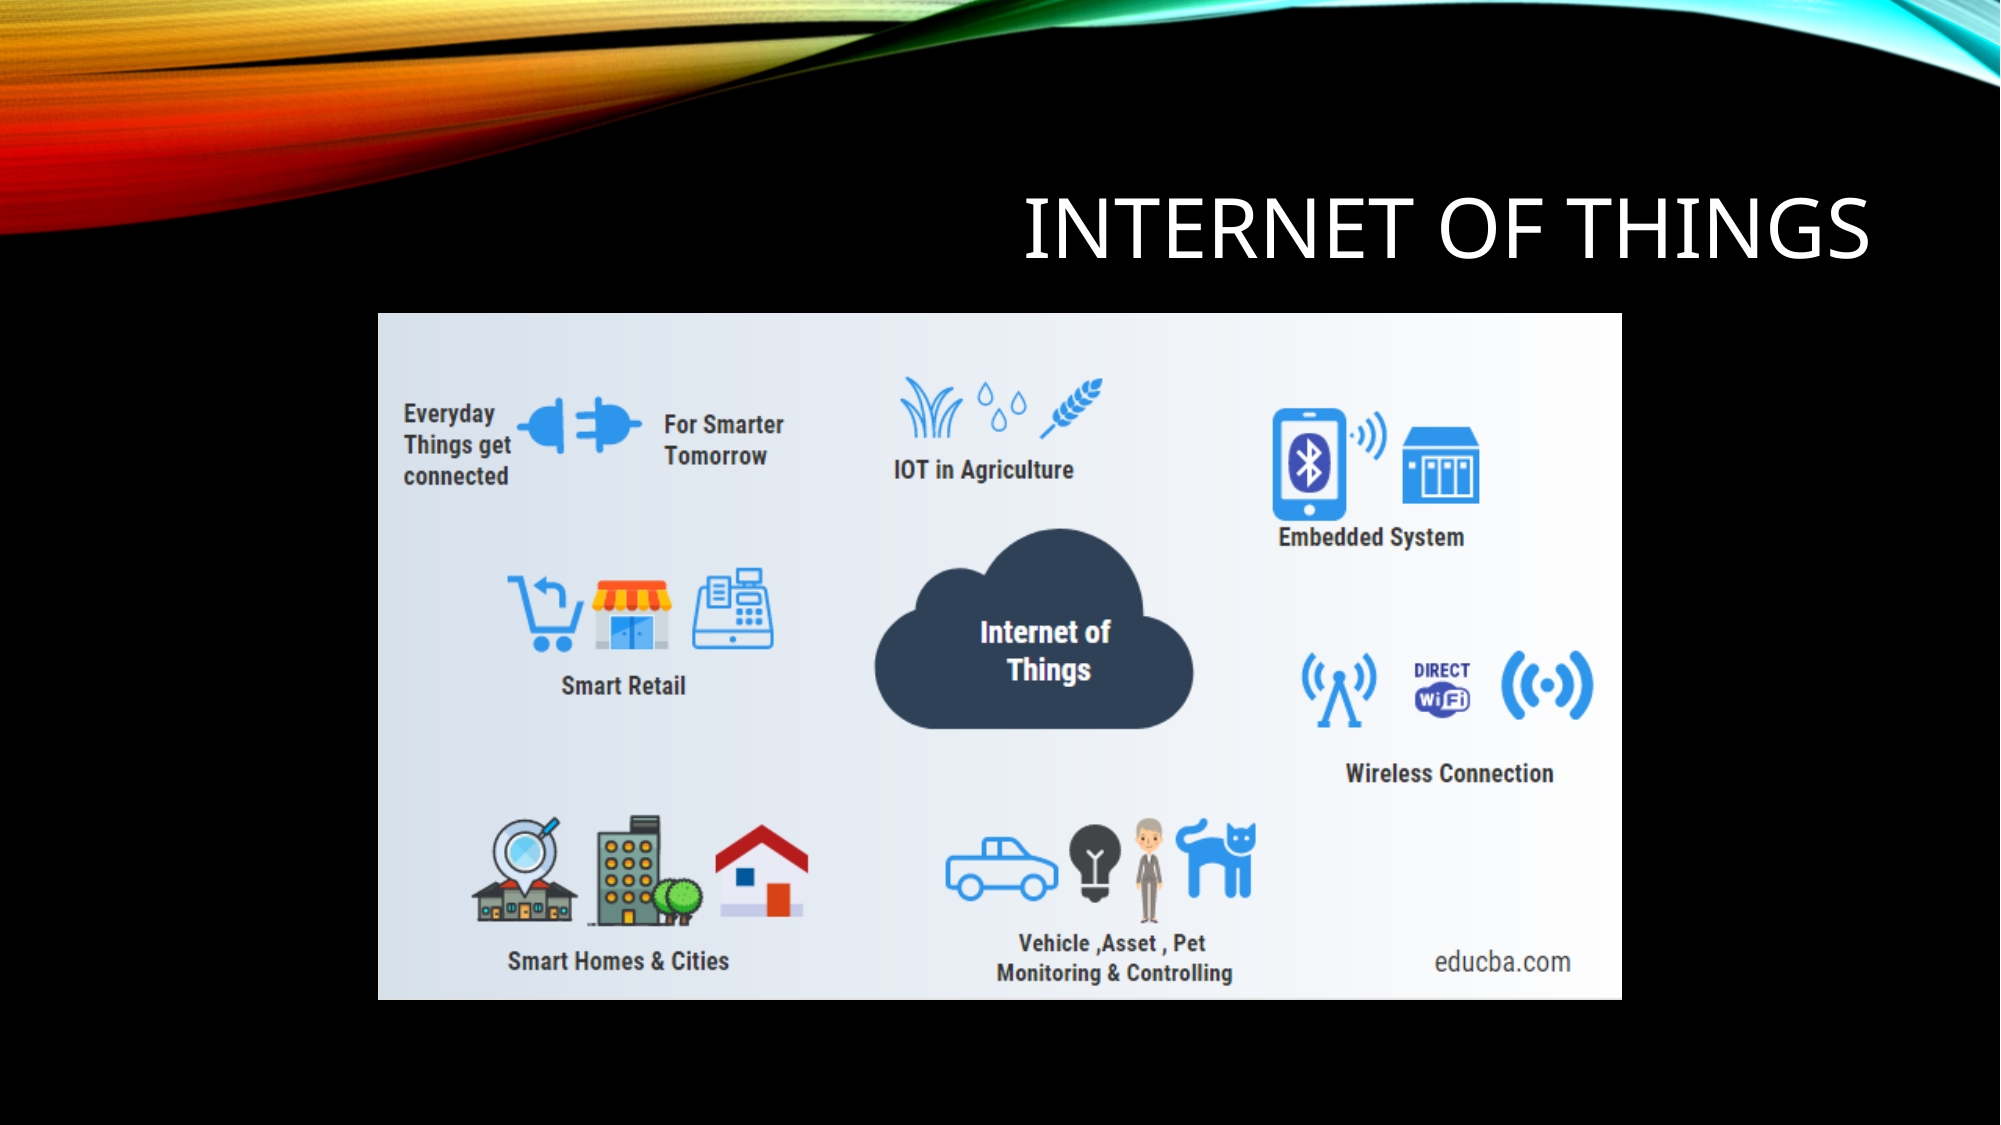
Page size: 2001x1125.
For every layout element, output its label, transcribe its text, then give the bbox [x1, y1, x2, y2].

picture [378, 313, 1622, 1000]
title Internet of things [474, 125, 1888, 338]
picture [0, 0, 2000, 237]
